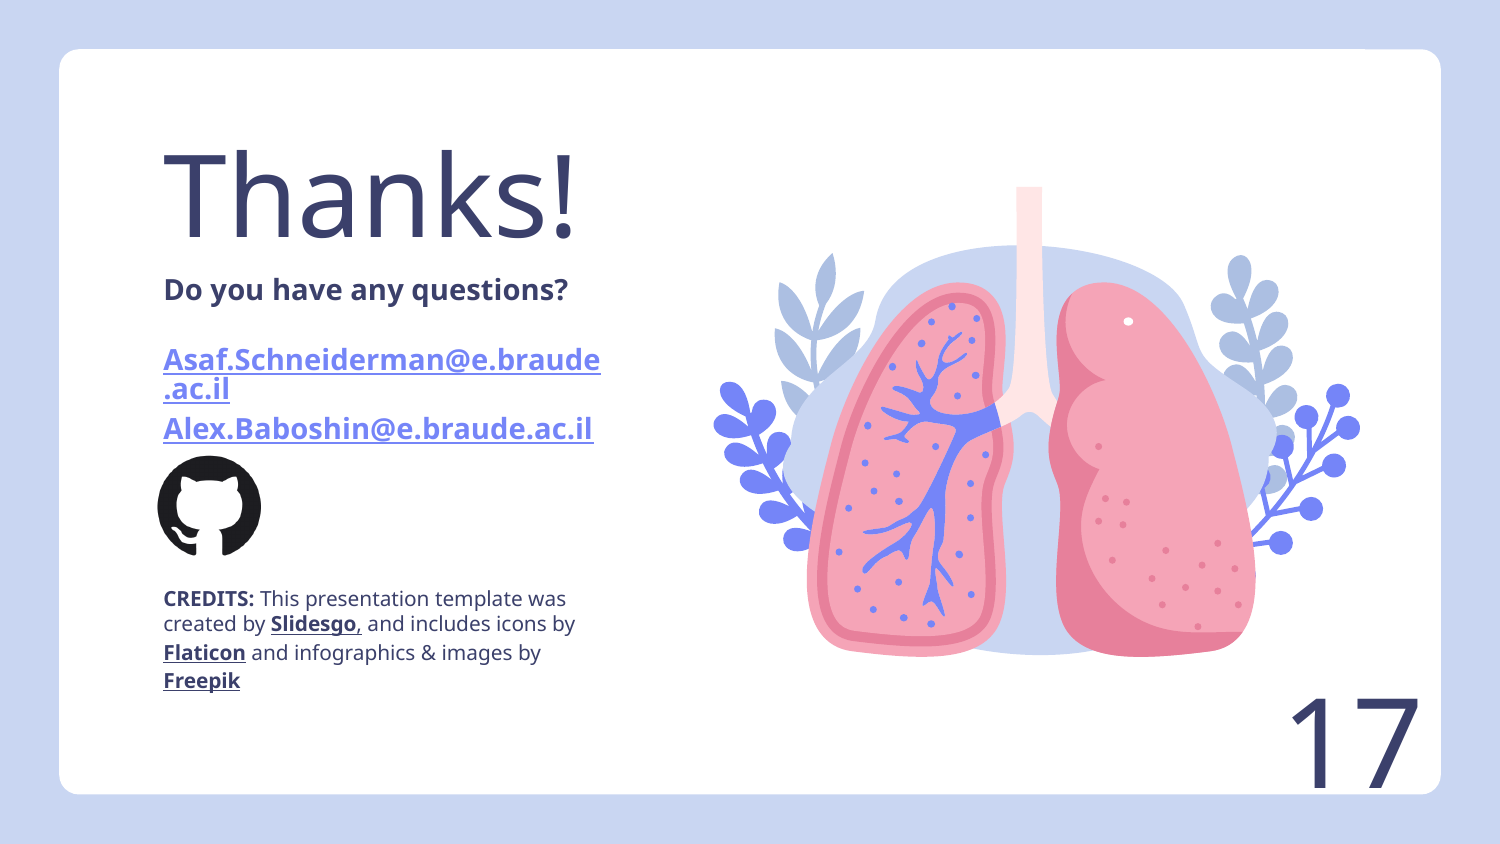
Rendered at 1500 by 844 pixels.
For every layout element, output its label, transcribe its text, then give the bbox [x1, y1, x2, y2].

title Thanks! [148, 136, 617, 275]
text_box 17 [1266, 692, 1457, 786]
subtitle Do you have any questions? Asaf.Schneiderman@e.braude.ac.il Alex.Baboshin@e.braude.ac.il [148, 275, 617, 422]
picture [155, 451, 263, 559]
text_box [710, 186, 1362, 658]
